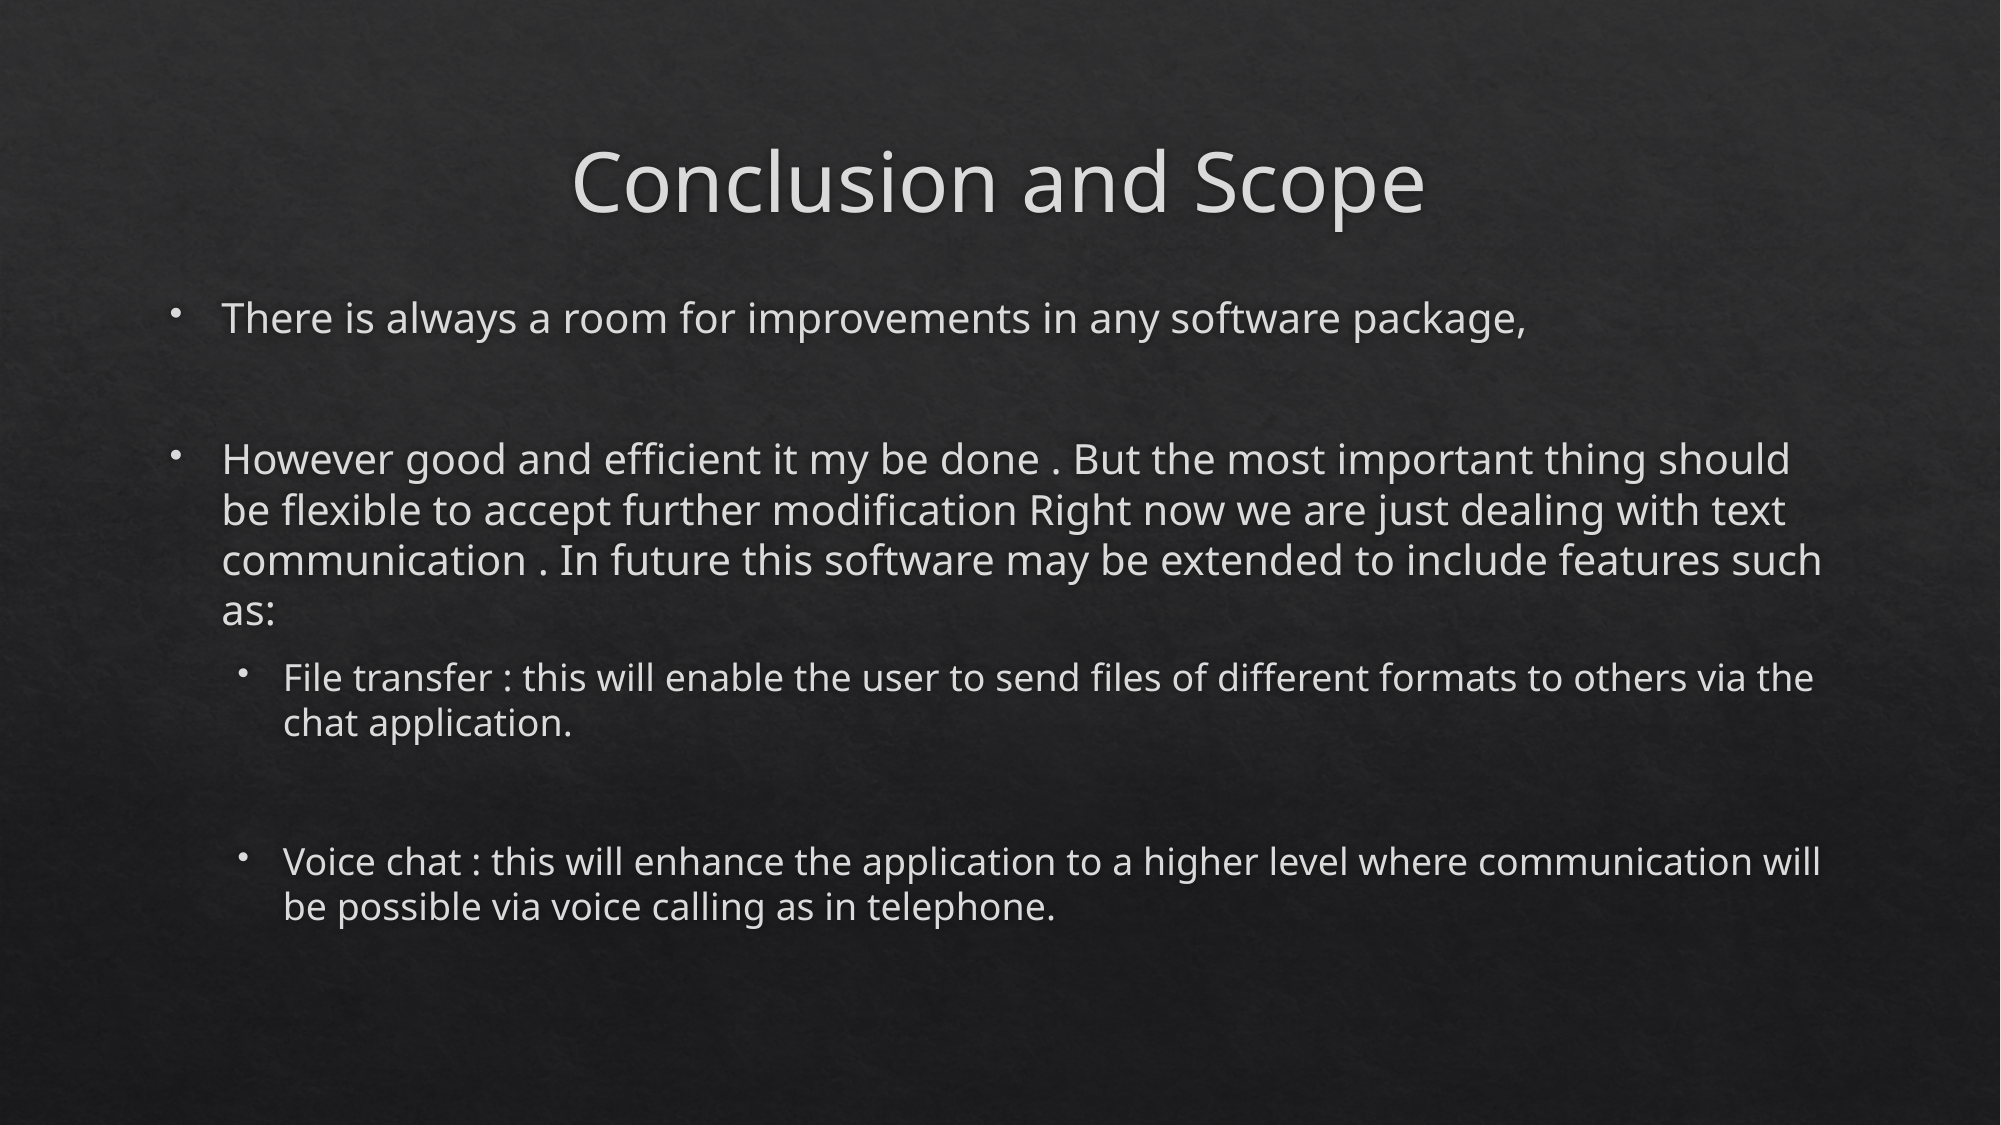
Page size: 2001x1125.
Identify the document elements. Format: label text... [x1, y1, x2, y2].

title Conclusion and Scope [149, 99, 1849, 260]
list There is always a room for improvements in any software package, However good and efficient it my be done . But the most important thing should be flexible to accept further modification Right now we are just dealing with text communication . In future this software may be extended to include features such as: File transfer : this will enable the user to send files of different formats to others via the chat application. Voice chat : this will enhance the application to a higher level where communication will be possible via voice calling as in telephone. [149, 284, 1849, 950]
